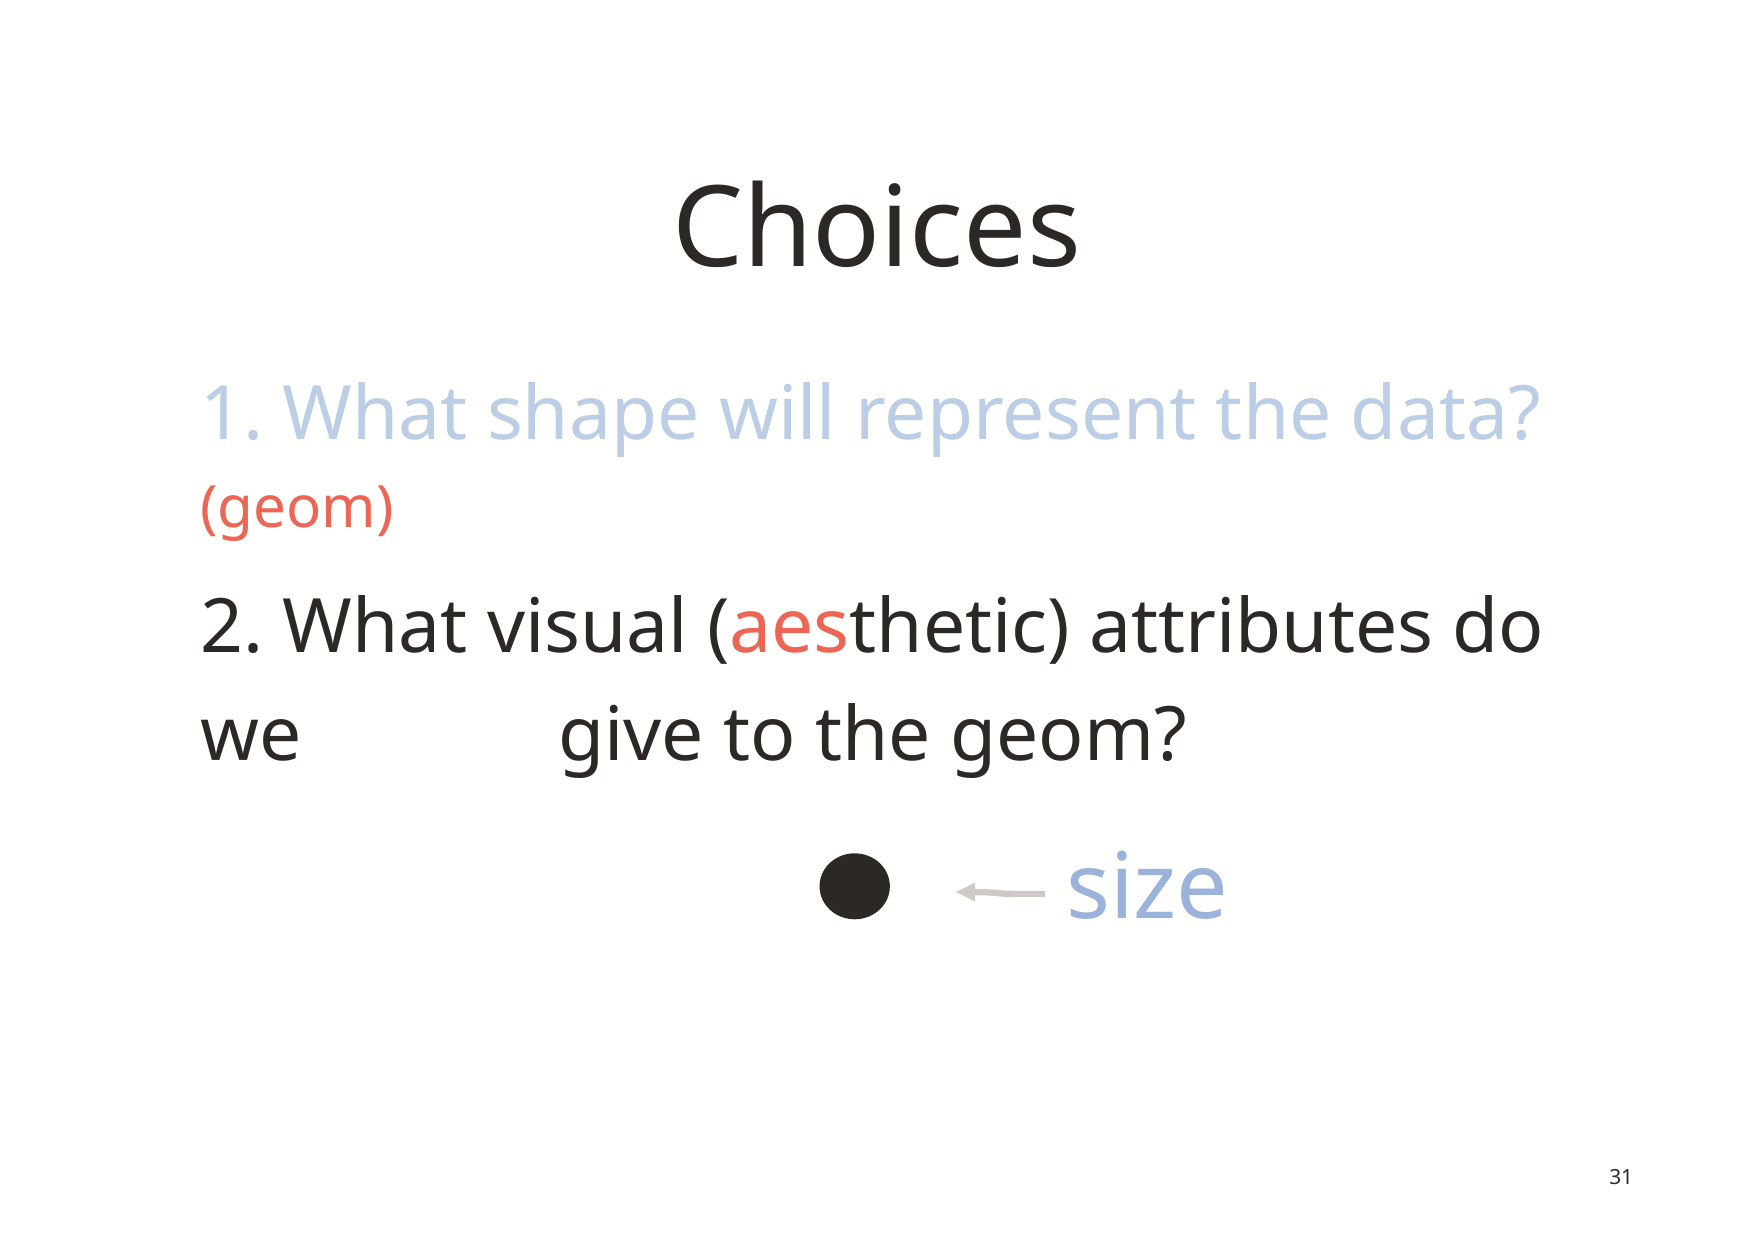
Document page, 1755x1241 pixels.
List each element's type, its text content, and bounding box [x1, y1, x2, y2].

title Choices [109, 182, 1645, 301]
list 1. What shape will represent the data? (geom) 2. What visual (aesthetic) attributes do we give to the geom? [41, 335, 1604, 1152]
text_box [818, 852, 891, 920]
slide_number 31 [1526, 1151, 1645, 1211]
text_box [956, 891, 1043, 895]
text_box size [1051, 819, 1604, 945]
